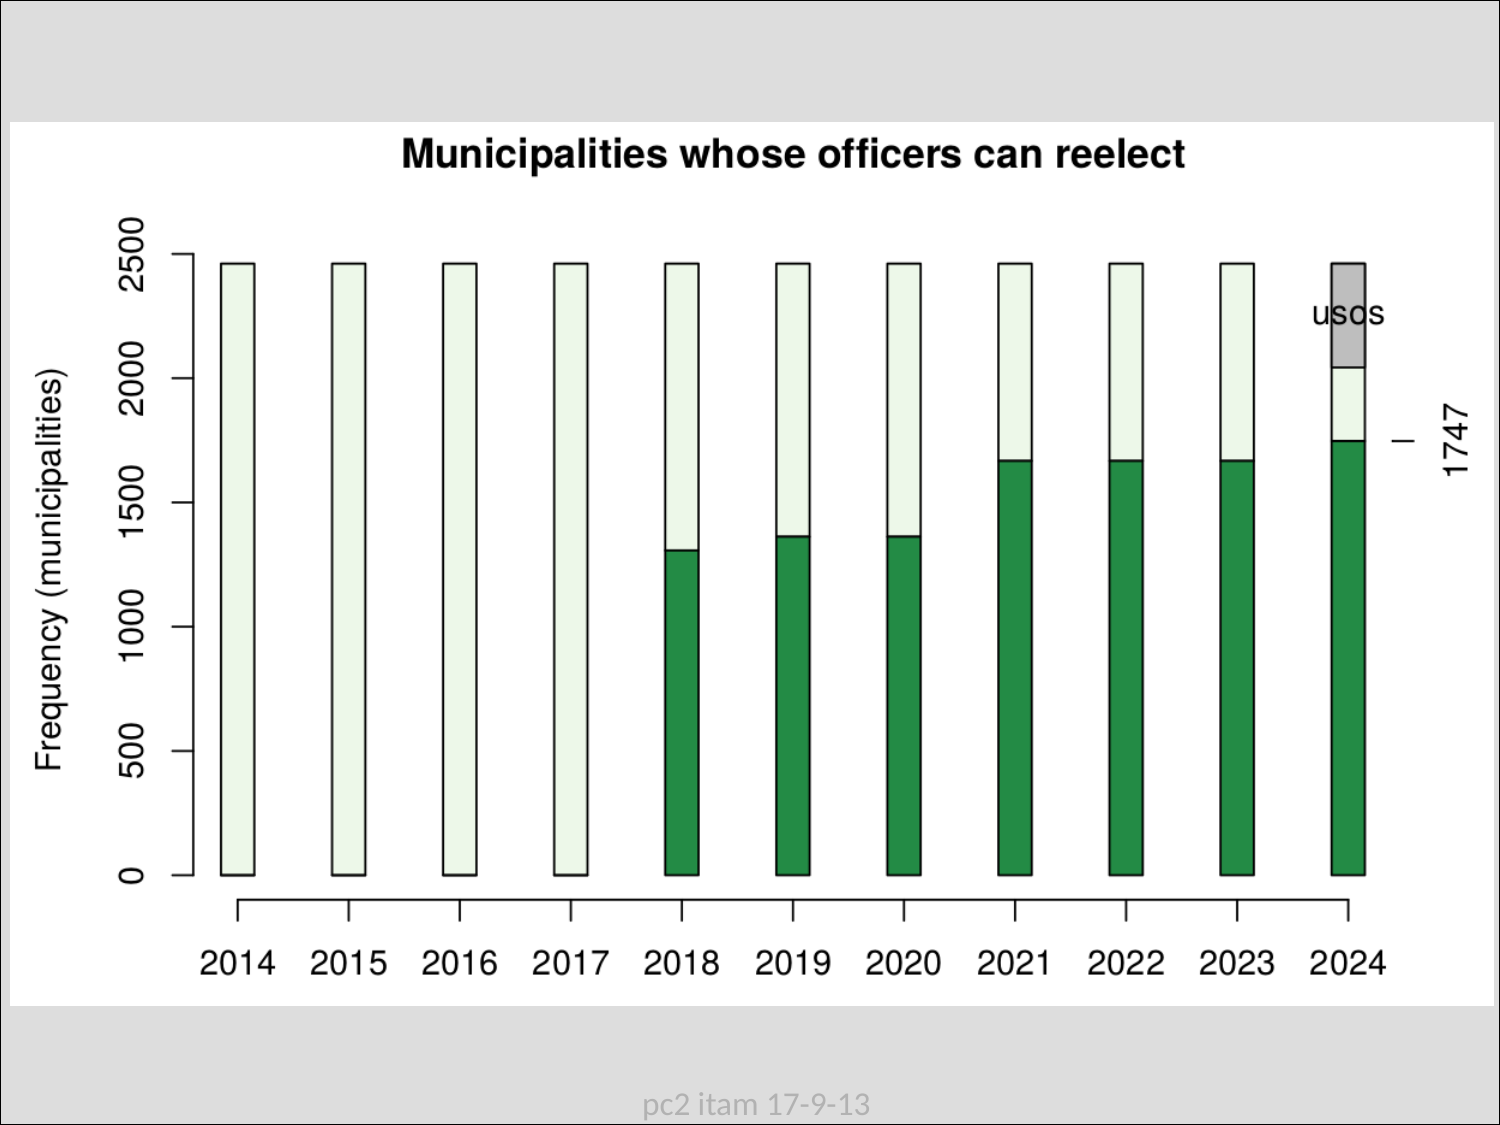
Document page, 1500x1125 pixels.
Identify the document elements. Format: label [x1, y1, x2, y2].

picture [10, 121, 1494, 1007]
